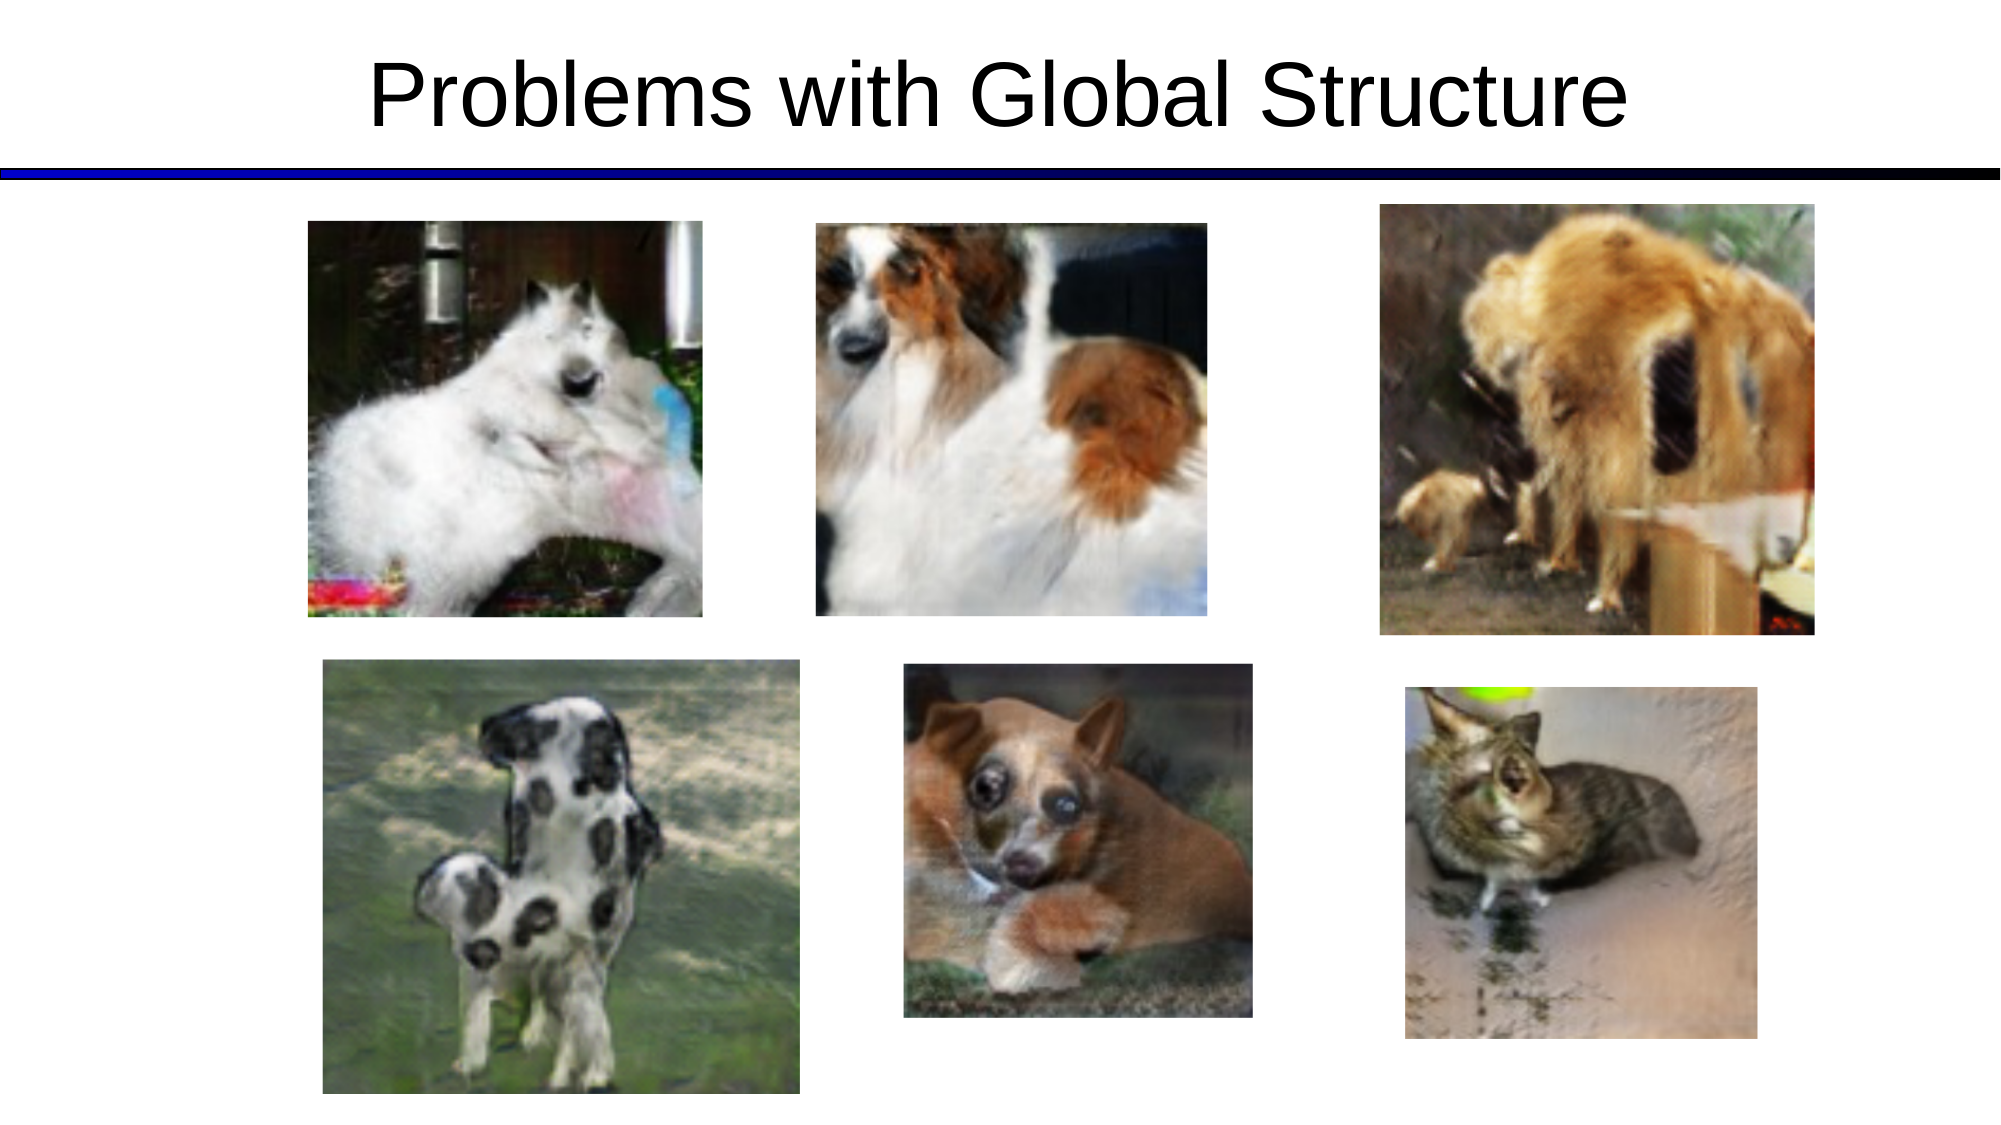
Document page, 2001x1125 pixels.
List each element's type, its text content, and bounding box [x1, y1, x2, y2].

title Problems with Global Structure [0, 0, 2000, 184]
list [291, 204, 1820, 1095]
